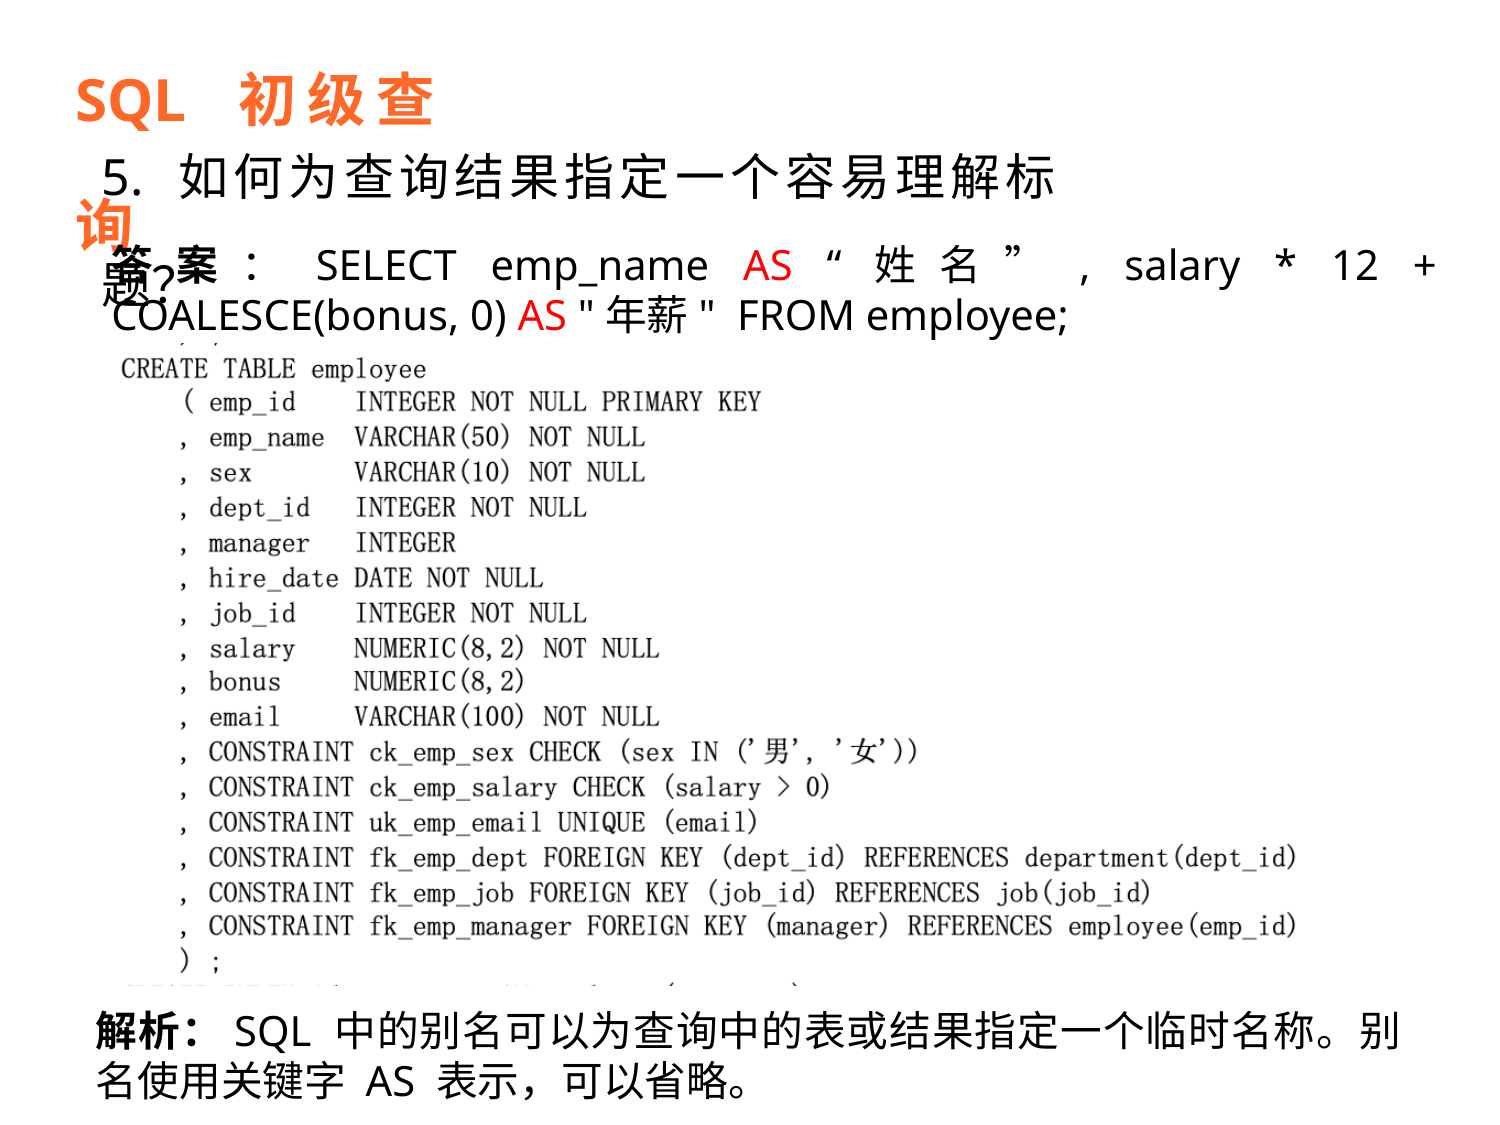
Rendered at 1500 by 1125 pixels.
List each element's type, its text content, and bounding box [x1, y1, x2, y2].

picture [96, 343, 1336, 987]
text_box 5. 如何为查询结果指定一个容易理解标题？ [86, 90, 1072, 213]
text_box 答案：SELECT emp_name AS “姓名”, salary * 12 + COALESCE(bonus, 0) AS "年薪" FROM employee; [96, 231, 1452, 347]
text_box 解析：SQL 中的别名可以为查询中的表或结果指定一个临时名称。别名使用关键字 AS 表示，可以省略。 [81, 997, 1416, 1112]
text_box SQL 初级查询 [60, 0, 451, 141]
